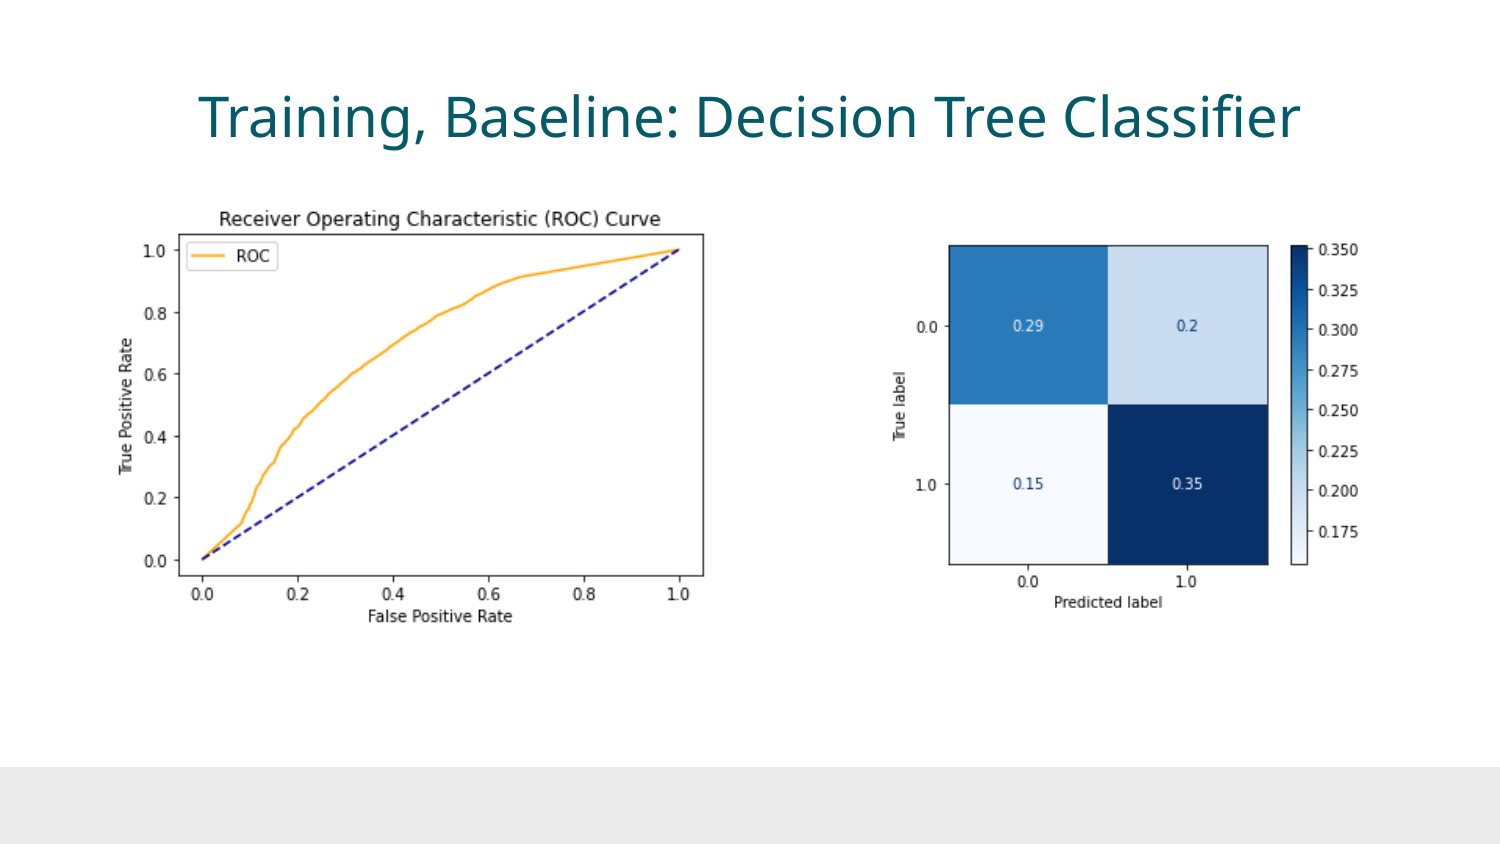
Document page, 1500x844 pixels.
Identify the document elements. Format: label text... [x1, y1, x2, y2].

title Training, Baseline: Decision Tree Classifier [118, 88, 1382, 142]
picture [91, 176, 745, 649]
picture [863, 216, 1396, 628]
